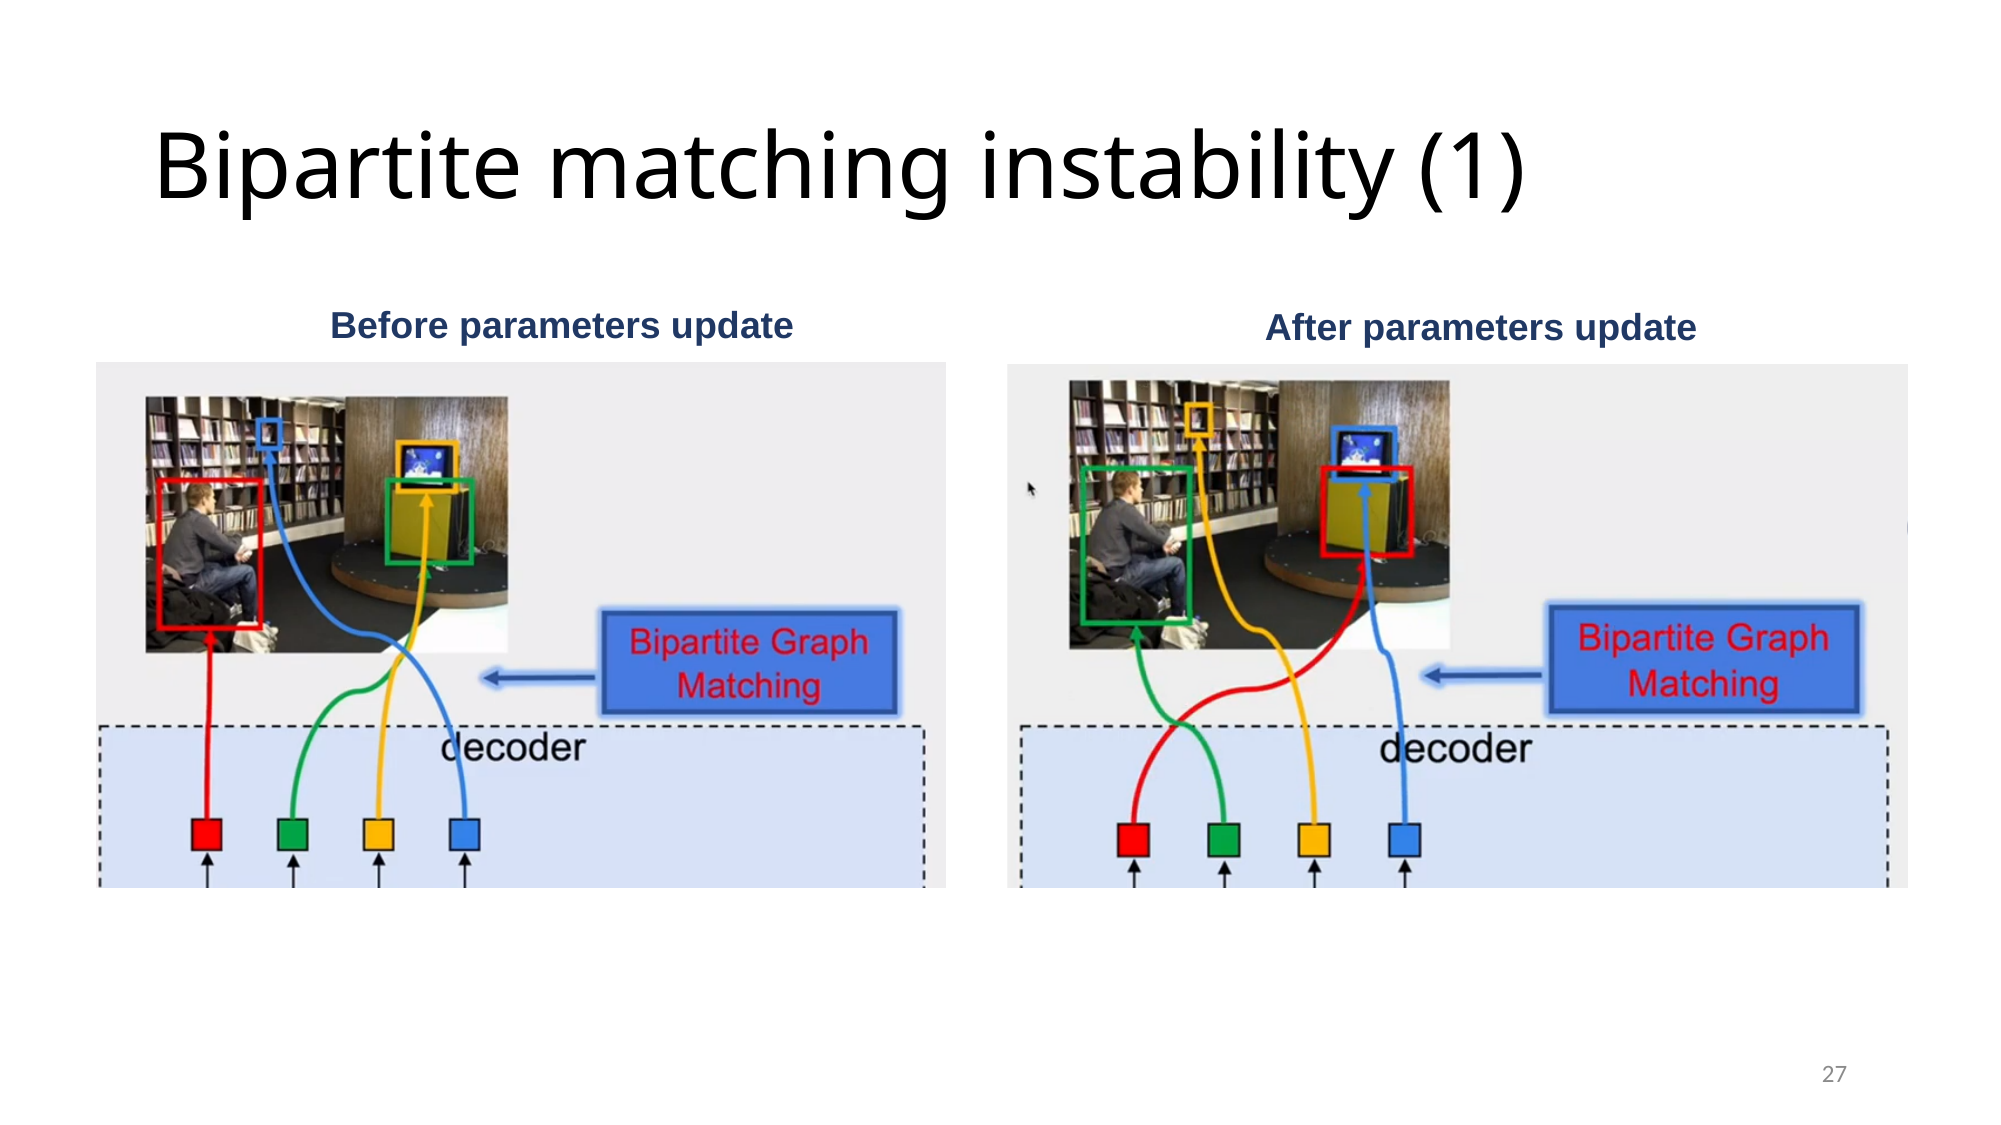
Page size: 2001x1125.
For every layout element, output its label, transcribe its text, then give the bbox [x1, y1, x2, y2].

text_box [1007, 295, 1908, 888]
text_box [96, 293, 1029, 888]
title Bipartite matching instability (1) [137, 59, 1863, 278]
slide_number 27 [1412, 1042, 1863, 1103]
